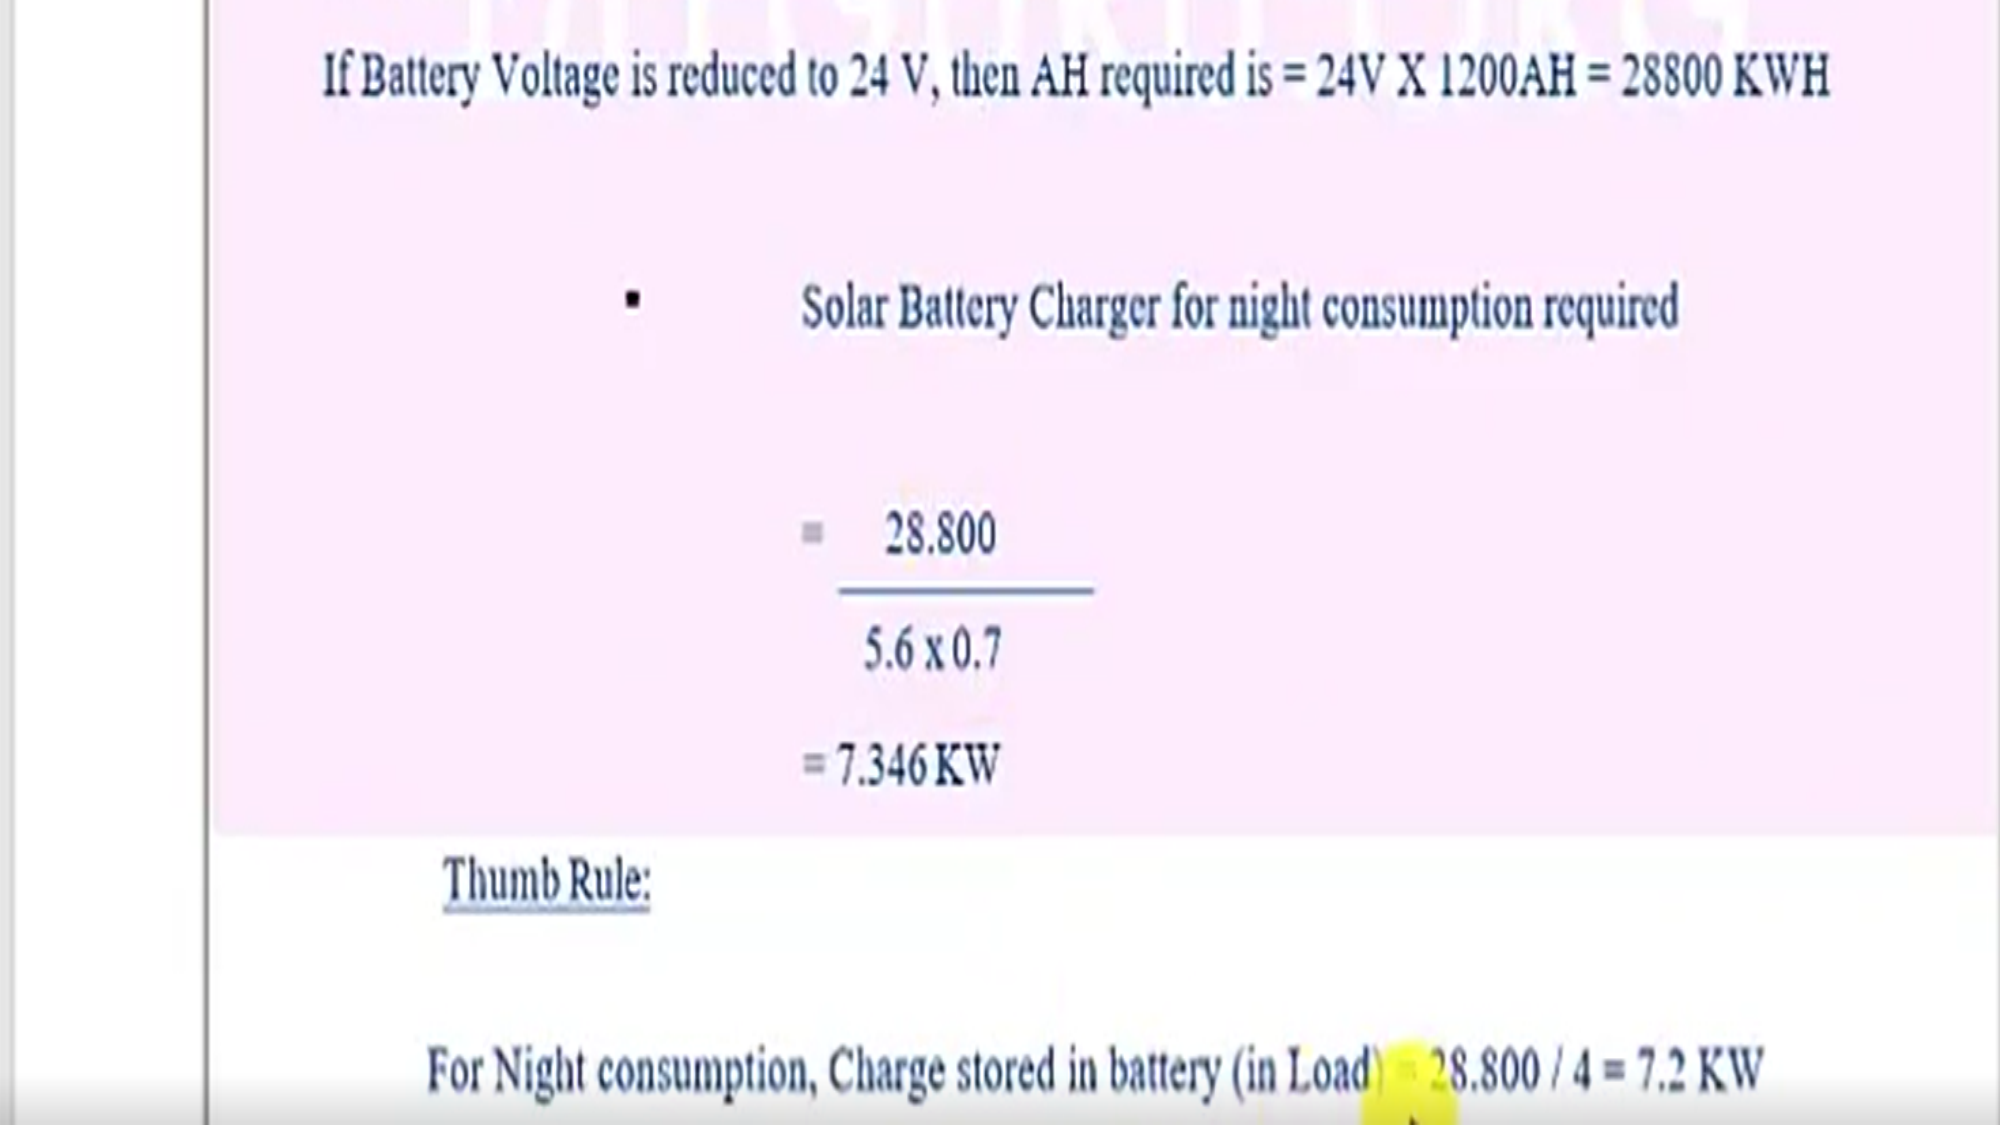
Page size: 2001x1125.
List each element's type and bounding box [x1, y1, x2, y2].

list [0, 0, 2000, 1125]
